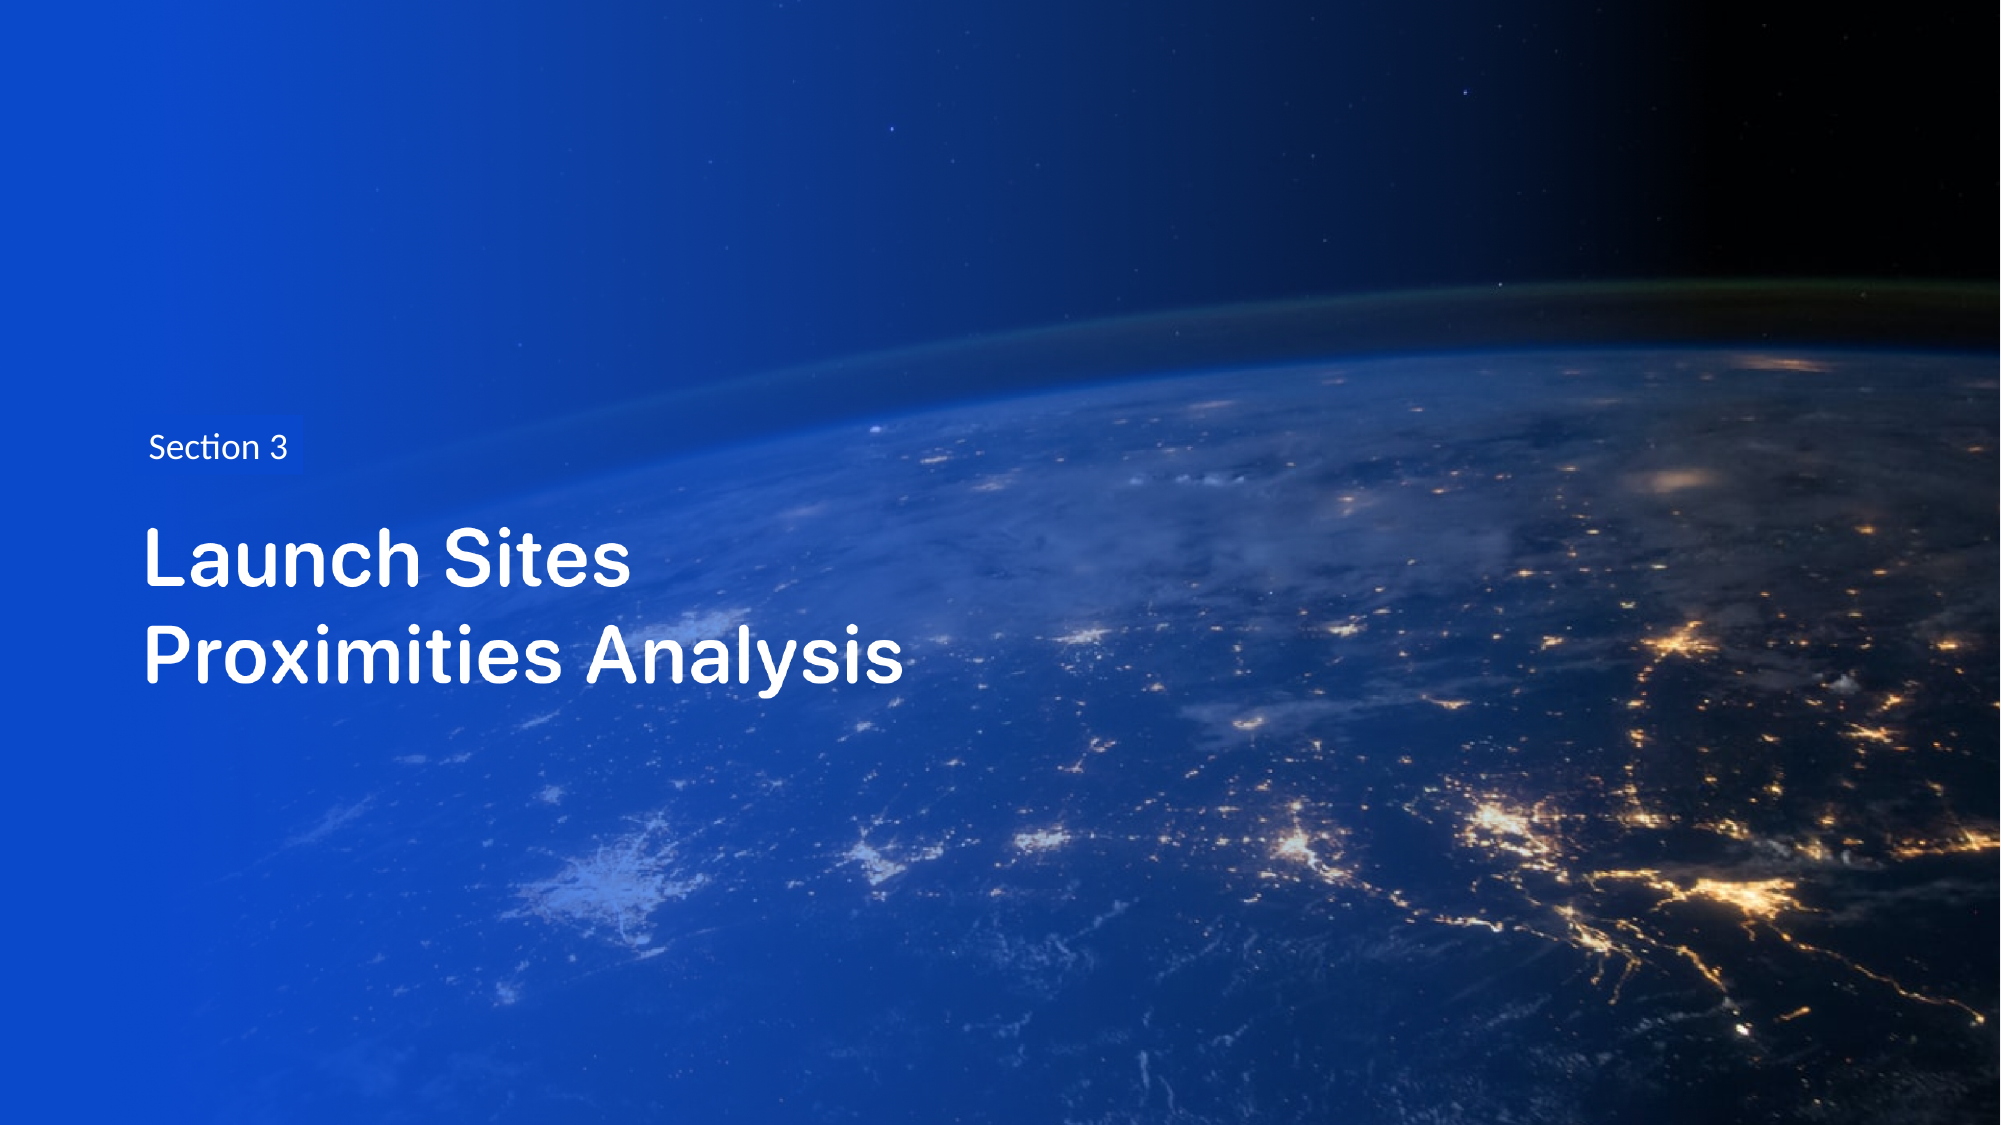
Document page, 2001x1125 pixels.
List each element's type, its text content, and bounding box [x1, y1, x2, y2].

picture [0, 0, 2001, 1125]
text_box Section 3 [133, 414, 304, 475]
